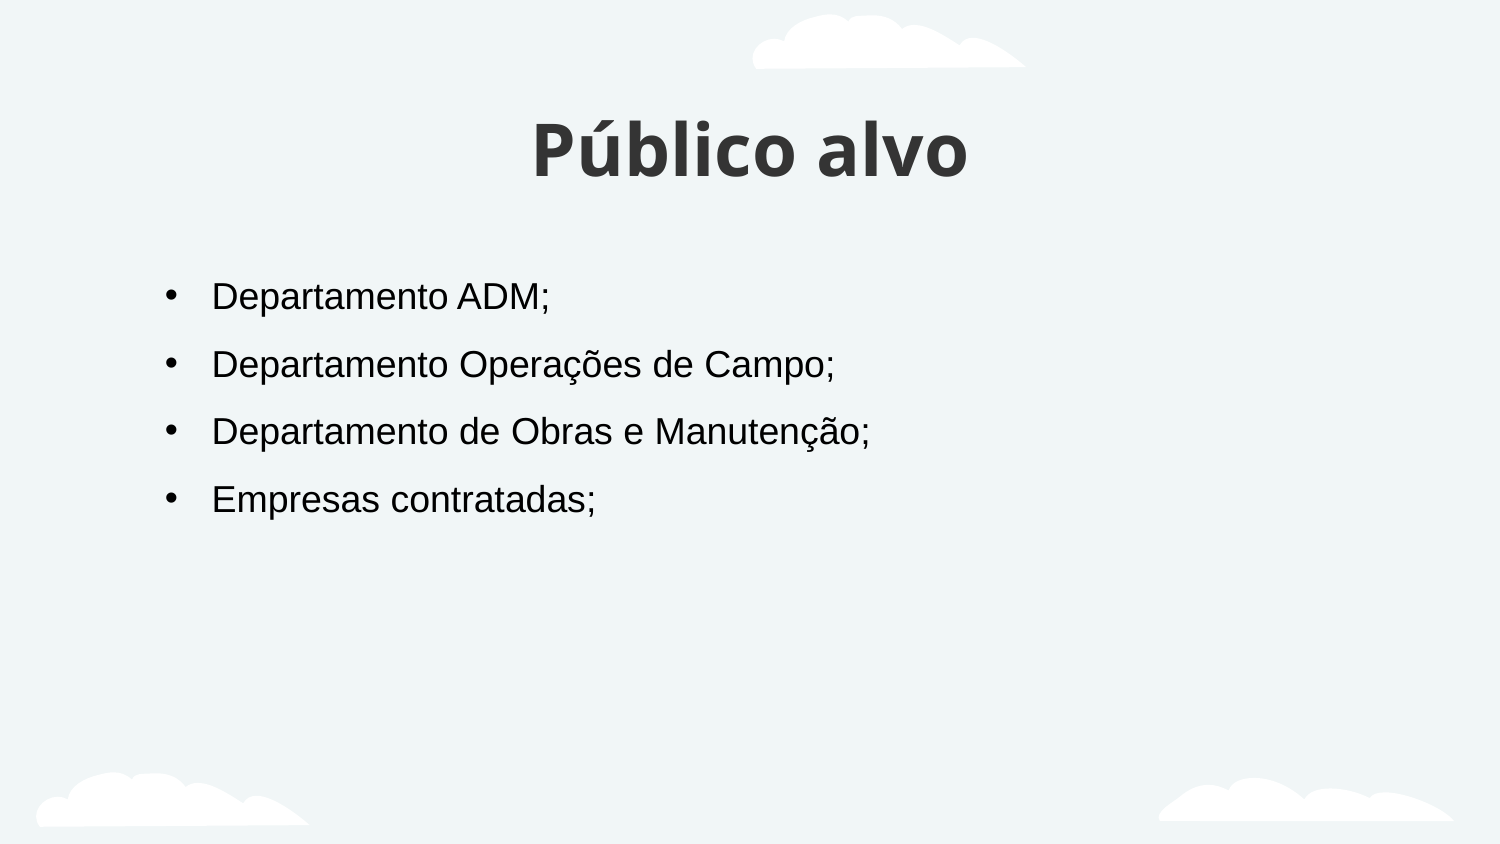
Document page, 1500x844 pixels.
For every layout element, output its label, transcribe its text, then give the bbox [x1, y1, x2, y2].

title Público alvo [118, 88, 1382, 183]
text_box Departamento ADM; Departamento Operações de Campo; Departamento de Obras e Manutenção; Empresas contratadas; [149, 242, 1397, 528]
